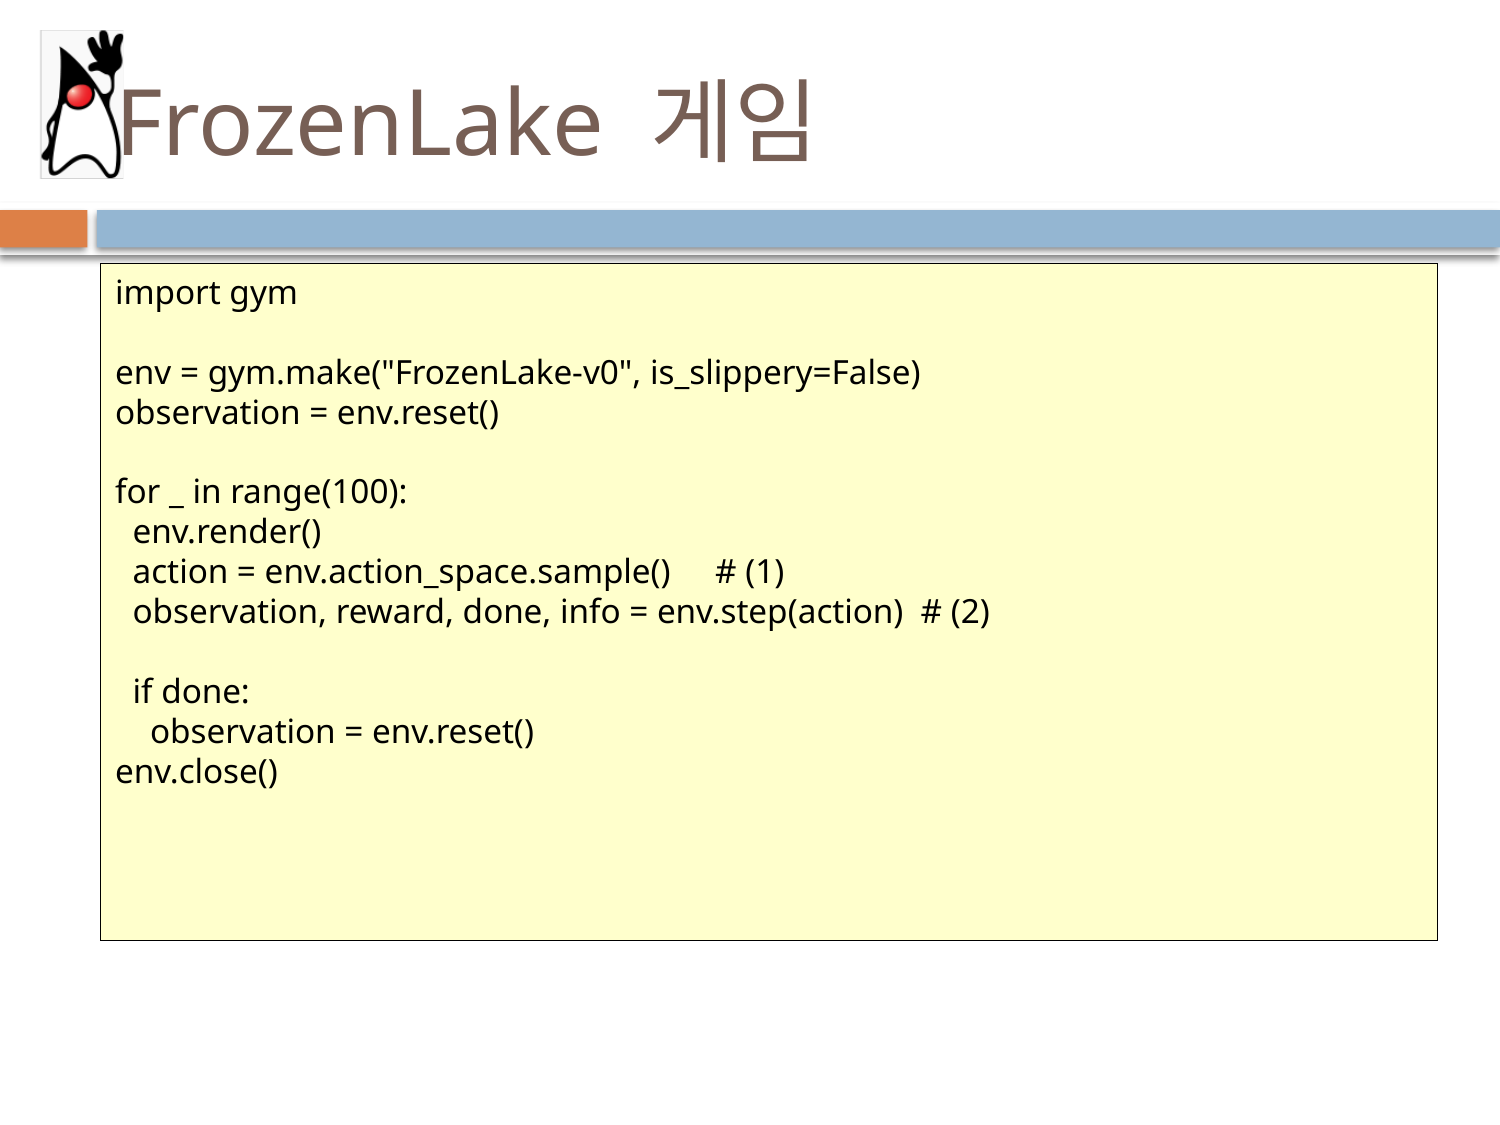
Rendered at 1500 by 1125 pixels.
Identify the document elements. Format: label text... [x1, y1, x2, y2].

text_box import gym env = gym.make("FrozenLake-v0", is_slippery=False) observation = env.reset() for _ in range(100): env.render() action = env.action_space.sample() # (1) observation, reward, done, info = env.step(action) # (2) if done: observation = env.reset() env.close() [100, 263, 1438, 941]
picture [39, 30, 124, 179]
title FrozenLake 게임 [100, 37, 1438, 200]
